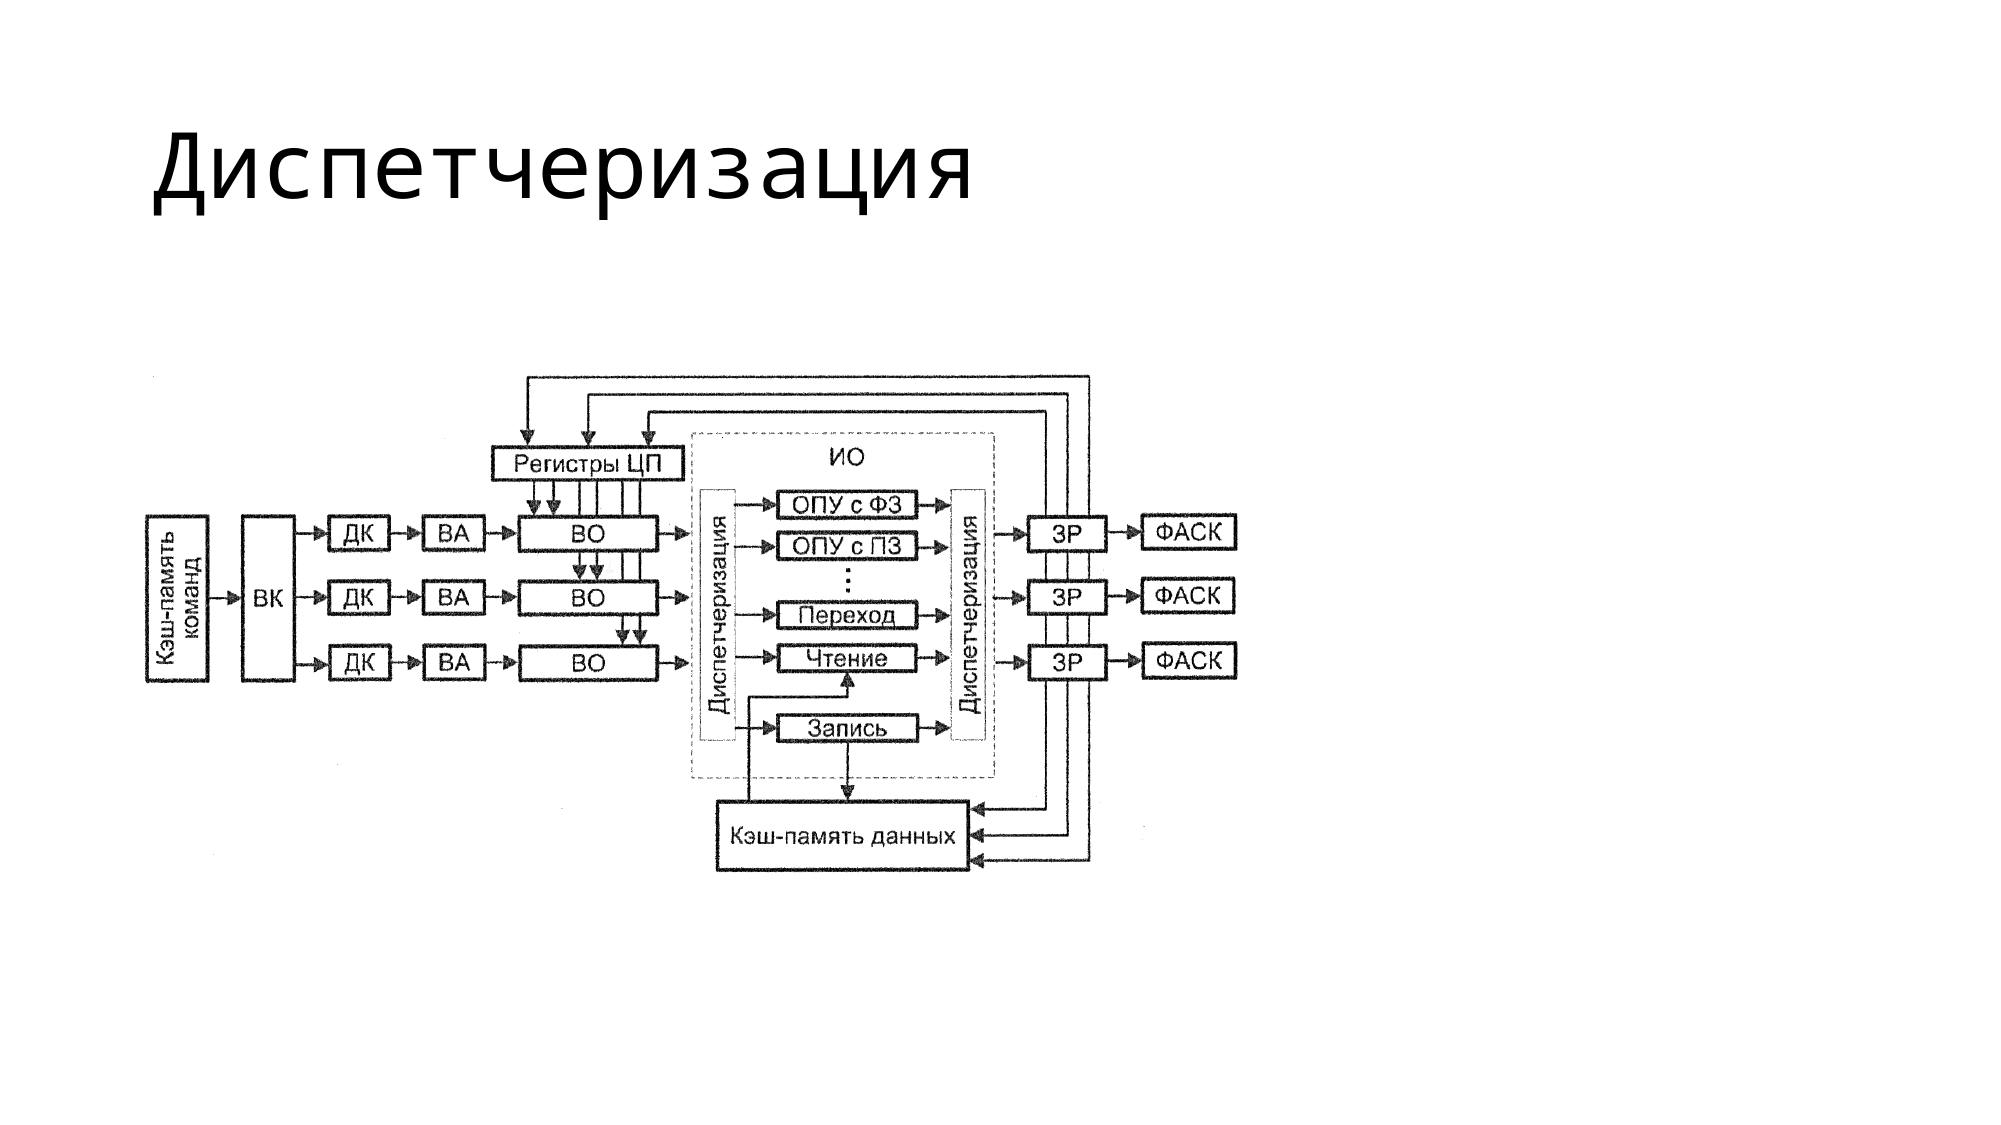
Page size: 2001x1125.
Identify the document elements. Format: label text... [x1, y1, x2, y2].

picture [137, 359, 1248, 883]
title Диспетчеризация [137, 59, 1863, 278]
